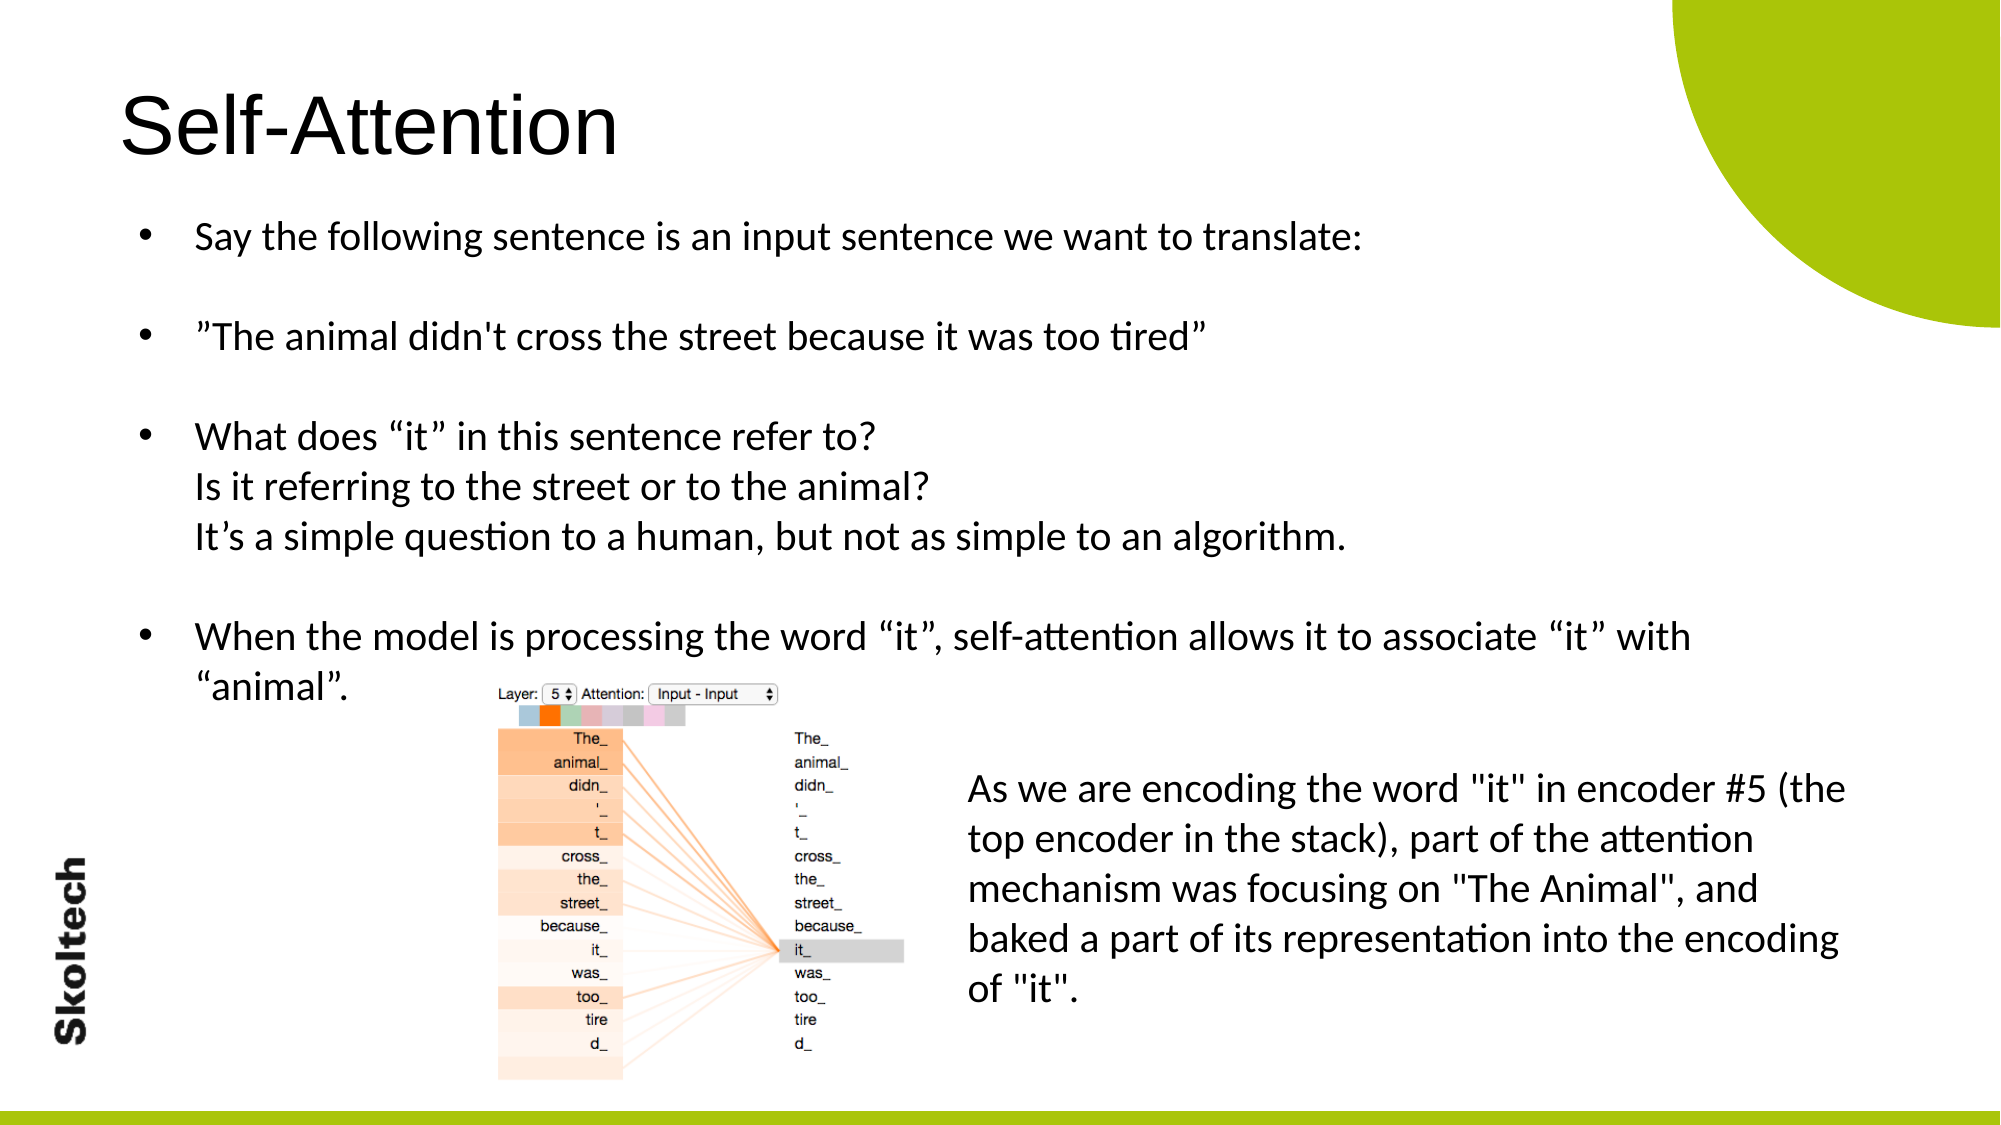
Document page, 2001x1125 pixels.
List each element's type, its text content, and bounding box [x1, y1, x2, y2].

text_box Say the following sentence is an input sentence we want to translate: ”The animal didn't cross the street because it was too tired” What does “it” in this sentence refer to? Is it referring to the street or to the animal? It’s a simple question to a human, but not as simple to an algorithm. When the model is processing the word “it”, self-attention allows it to associate “it” with “animal”. [123, 201, 1725, 717]
picture [54, 853, 86, 1050]
text_box As we are encoding the word "it" in encoder #5 (the top encoder in the stack), part of the attention mechanism was focusing on "The Animal", and baked a part of its representation into the encoding of "it". [952, 752, 1862, 1018]
picture [469, 671, 925, 1102]
text_box Self-Attention [105, 63, 1841, 289]
